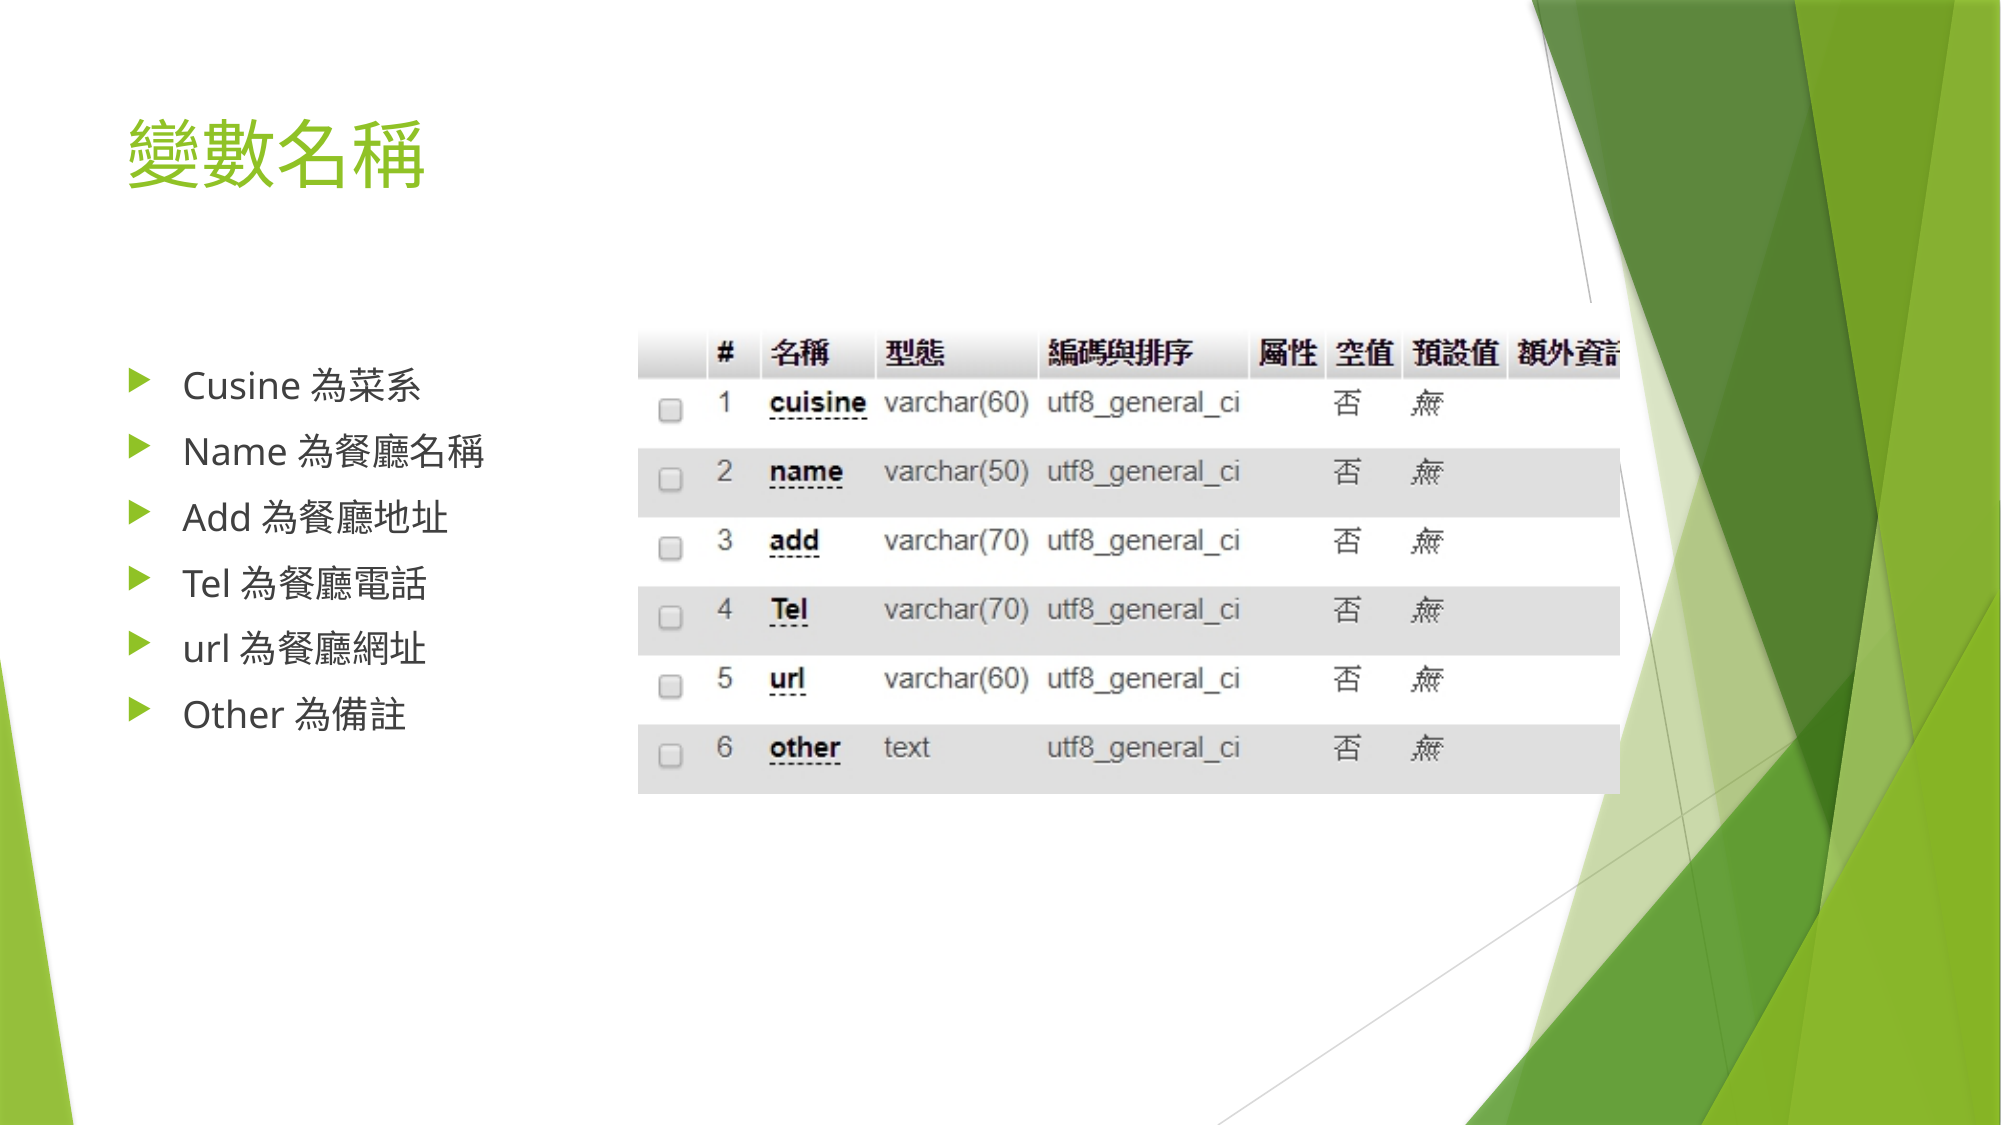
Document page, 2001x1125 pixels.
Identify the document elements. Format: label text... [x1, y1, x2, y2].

title 變數名稱 [111, 99, 1522, 317]
list Cusine為菜系 Name為餐廳名稱 Add為餐廳地址 Tel為餐廳電話 url為餐廳網址 Other為備註 [111, 354, 1522, 992]
picture [637, 303, 1620, 794]
